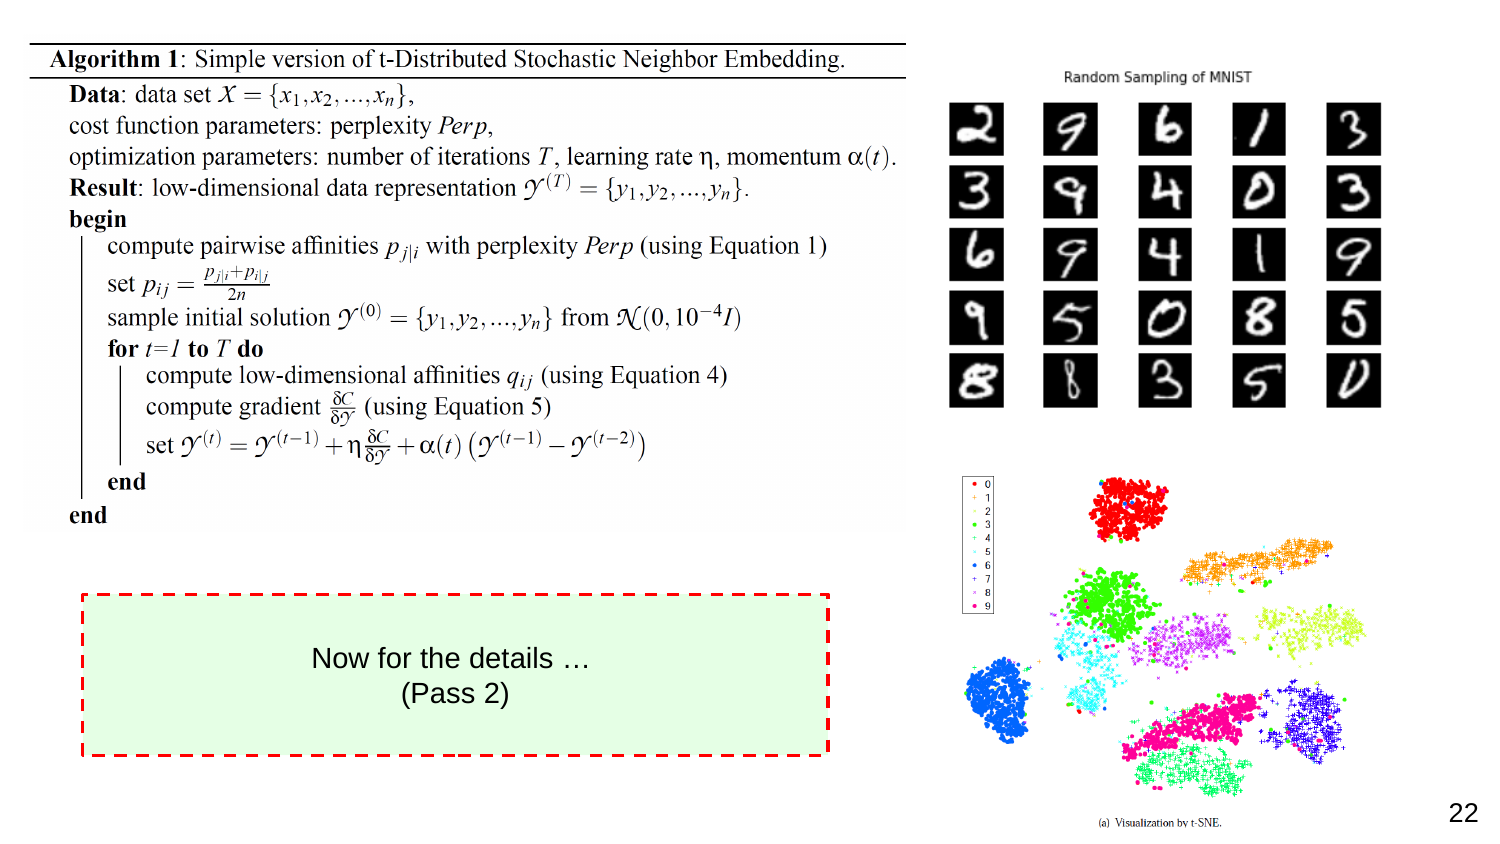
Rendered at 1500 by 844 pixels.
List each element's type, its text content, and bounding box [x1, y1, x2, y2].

slide_number 22 [1403, 779, 1494, 844]
picture [940, 62, 1388, 416]
picture [931, 458, 1379, 838]
text_box Now for the details … (Pass 2) [82, 594, 828, 756]
picture [23, 34, 906, 533]
